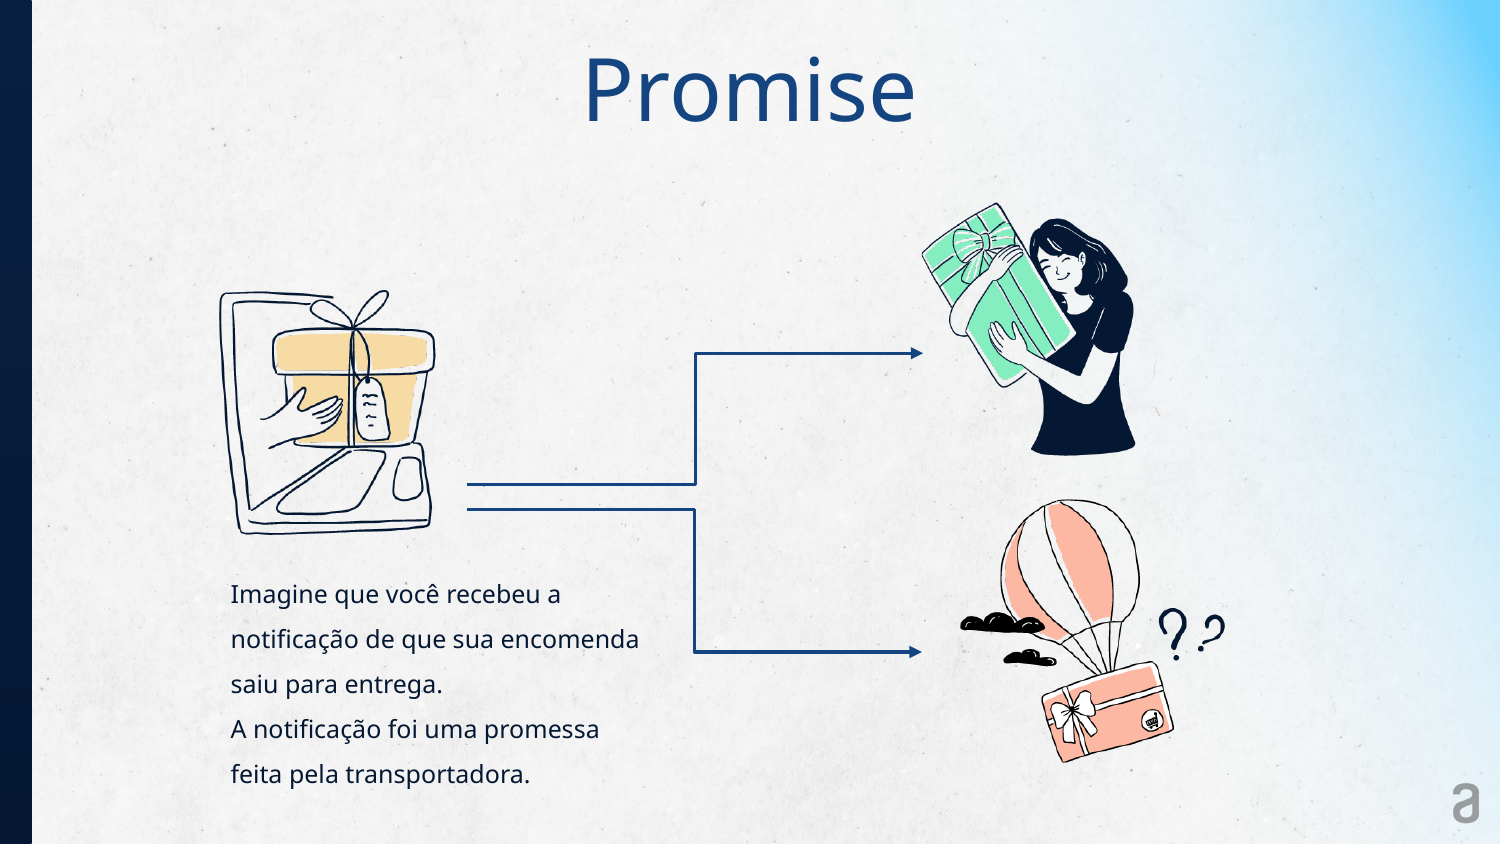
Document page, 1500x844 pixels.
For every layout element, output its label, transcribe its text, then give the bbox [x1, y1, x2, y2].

text_box Imagine que você recebeu a notificação de que sua encomenda saiu para entrega. A notificação foi uma promessa feita pela transportadora. [215, 546, 658, 806]
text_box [466, 353, 924, 485]
picture [32, 0, 1500, 844]
text_box Promise [183, 44, 1316, 154]
text_box [0, 0, 32, 844]
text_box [466, 508, 923, 653]
